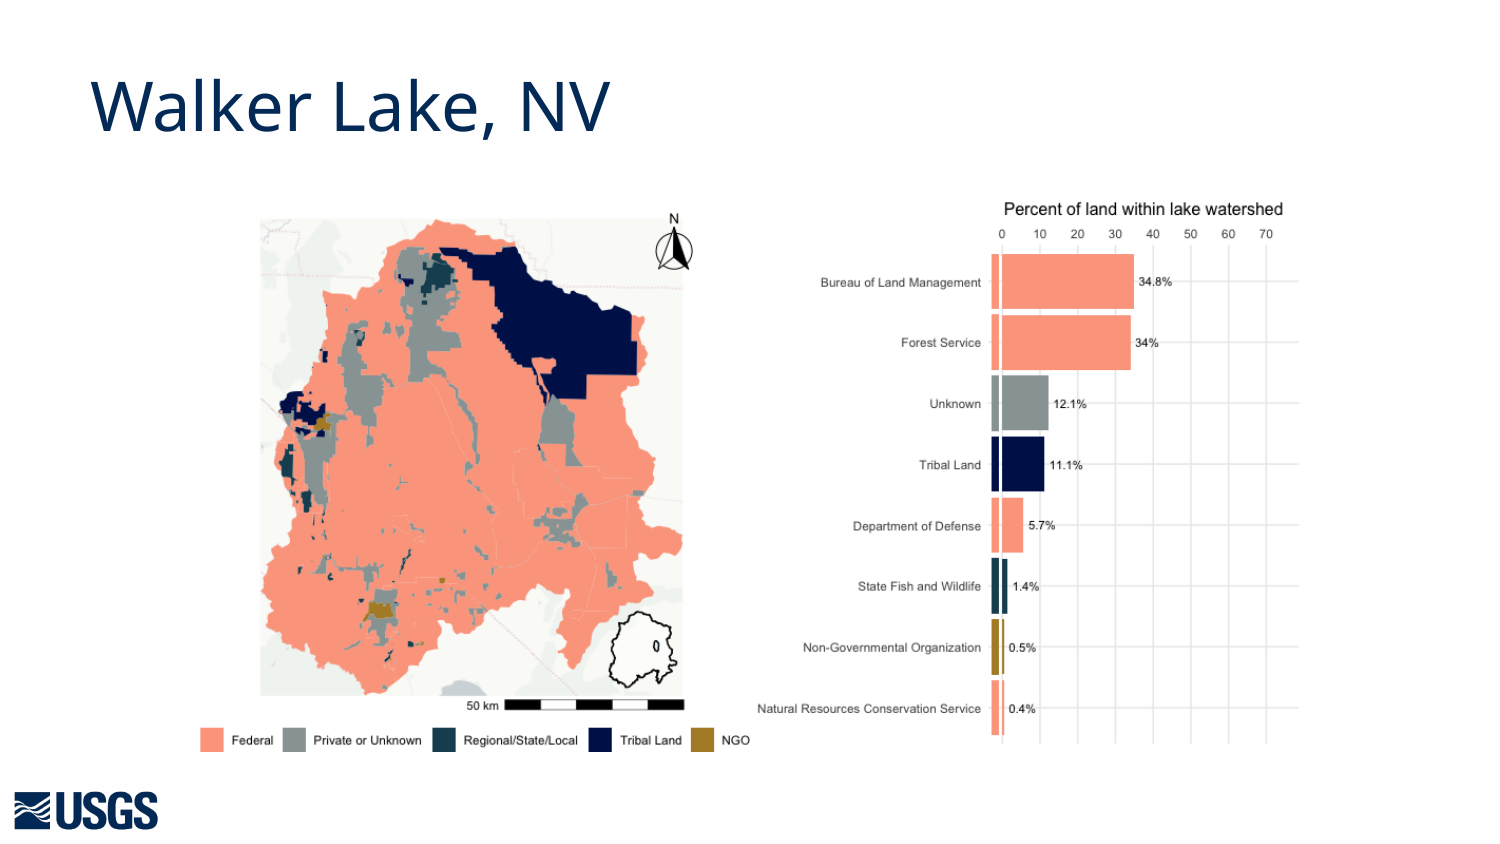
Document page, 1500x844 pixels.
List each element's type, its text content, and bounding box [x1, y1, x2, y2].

picture [0, 0, 1500, 844]
title Walker Lake, NV [75, 33, 1425, 175]
